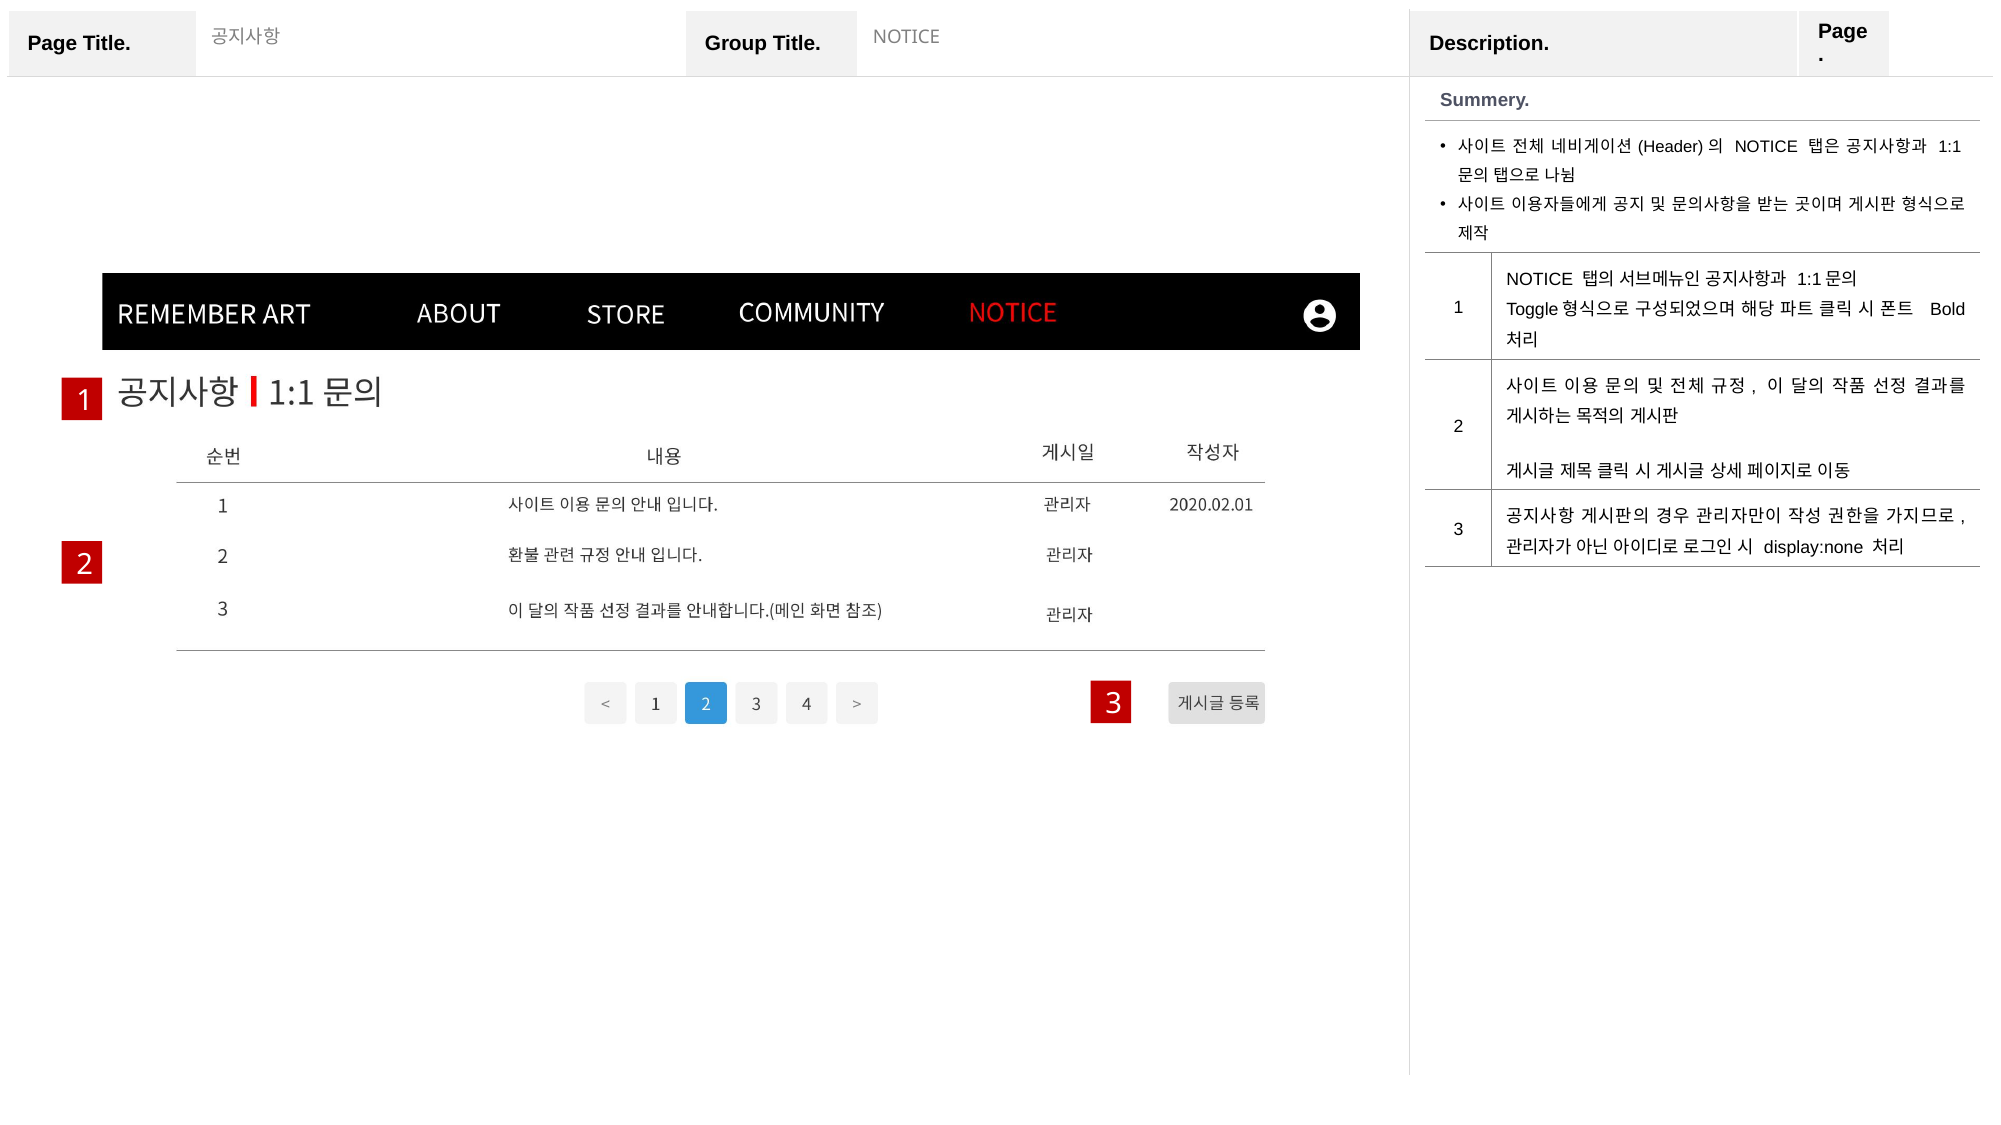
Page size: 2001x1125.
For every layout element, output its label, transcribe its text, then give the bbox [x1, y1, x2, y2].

table_cell 2 [1425, 360, 1491, 489]
table_cell 공지사항 게시판의 경우 관리자만이 작성 권한을 가지므로, 관리자가 아닌 아이디로 로그인 시 display:none 처리 [1492, 490, 1980, 566]
table_cell 1 [1425, 253, 1491, 359]
table_cell NOTICE 탭의 서브메뉴인 공지사항과 1:1문의 Toggle형식으로 구성되었으며 해당 파트 클릭 시 폰트 Bold 처리 [1492, 253, 1980, 359]
table_cell 사이트 이용 문의 및 전체 규정, 이 달의 작품 선정 결과를 게시하는 목적의 게시판 게시글 제목 클릭 시 게시글 상세 페이지로 이동 [1492, 360, 1980, 489]
text_box 2 [60, 539, 96, 586]
picture [102, 273, 1361, 746]
list 공지사항 [196, 18, 684, 55]
table_cell 사이트 전체 네비게이션(Header)의 NOTICE 탭은 공지사항과 1:1문의 탭으로 나뉨 사이트 이용자들에게 공지 및 문의사항을 받는 곳이며 게시판 형식으로 제작 [1425, 121, 1980, 252]
list NOTICE [858, 18, 1405, 55]
table_header Summery. [1425, 78, 1980, 120]
table_cell 3 [1425, 490, 1491, 566]
text_box 1 [60, 375, 96, 422]
